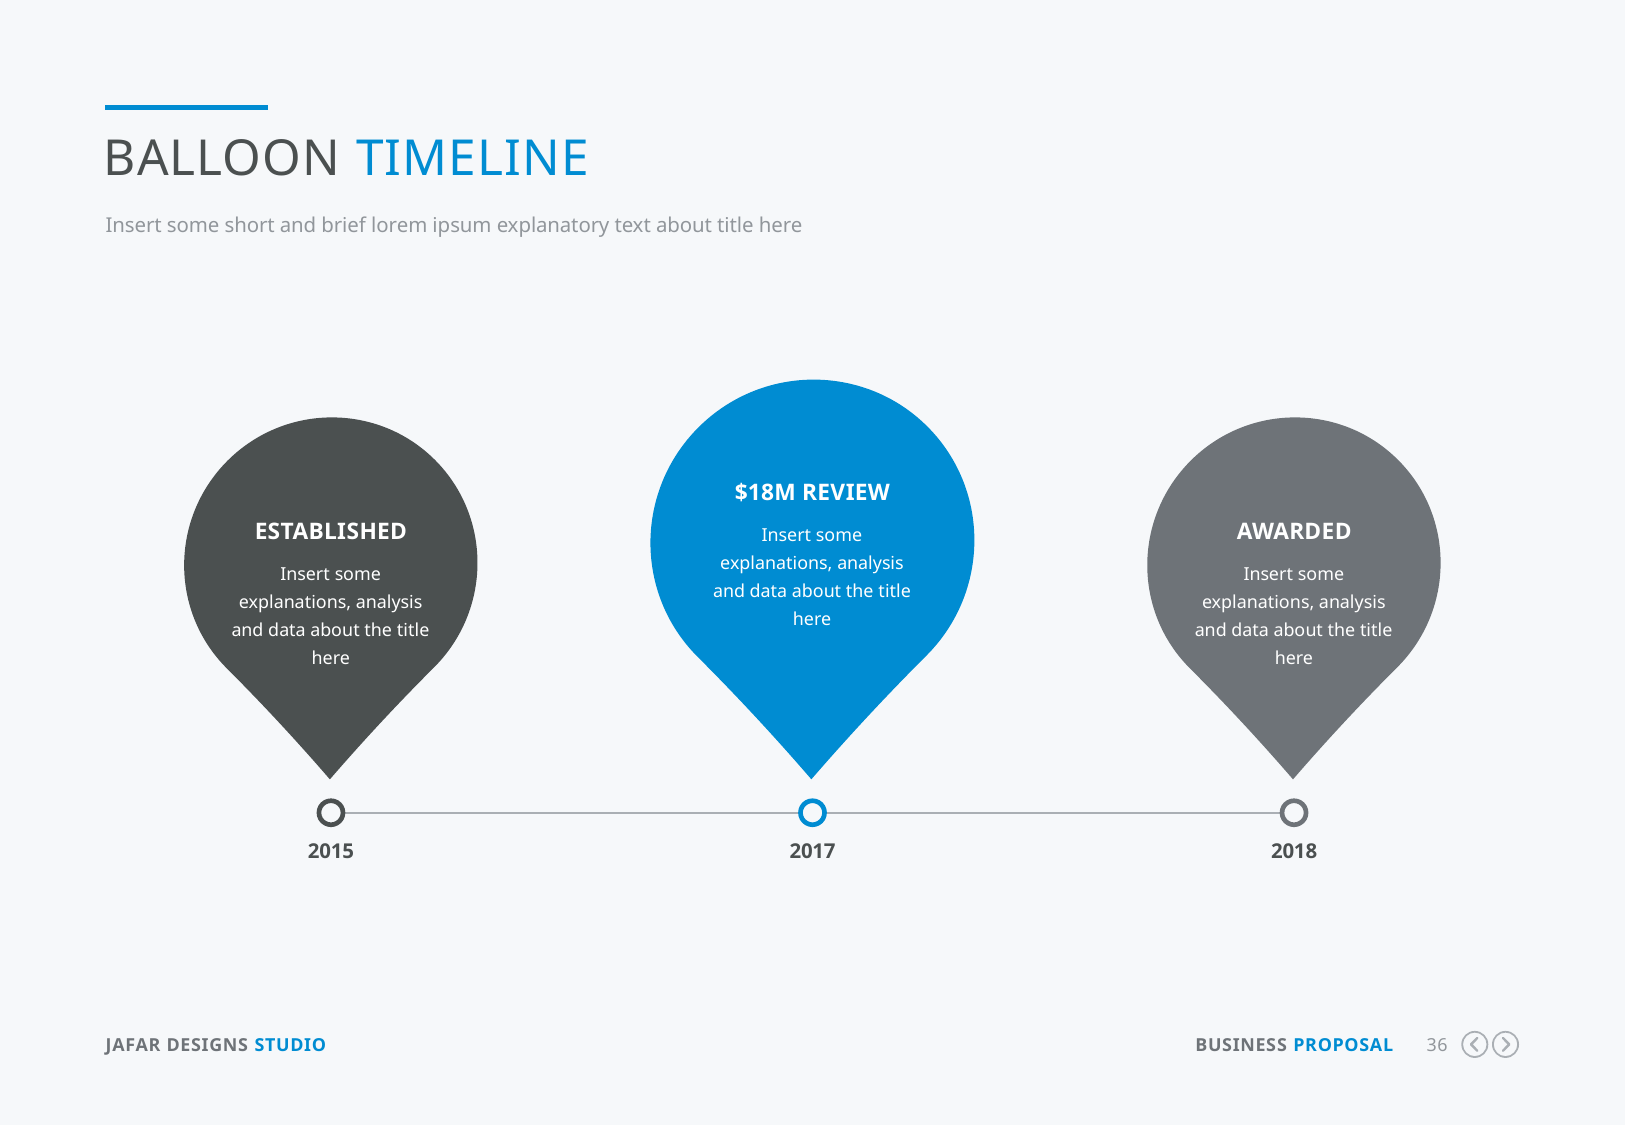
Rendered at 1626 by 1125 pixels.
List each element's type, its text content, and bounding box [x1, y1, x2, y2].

text_box [799, 799, 826, 826]
list Balloon Timeline [103, 125, 1518, 188]
text_box 2018 [1193, 837, 1394, 863]
text_box [1281, 799, 1308, 826]
text_box 2017 [712, 837, 913, 863]
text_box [1147, 417, 1441, 780]
text_box [317, 799, 344, 826]
text_box 2015 [230, 837, 431, 863]
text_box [650, 379, 975, 780]
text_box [184, 417, 478, 780]
list Insert some short and brief lorem ipsum explanatory text about title here [105, 209, 1519, 241]
